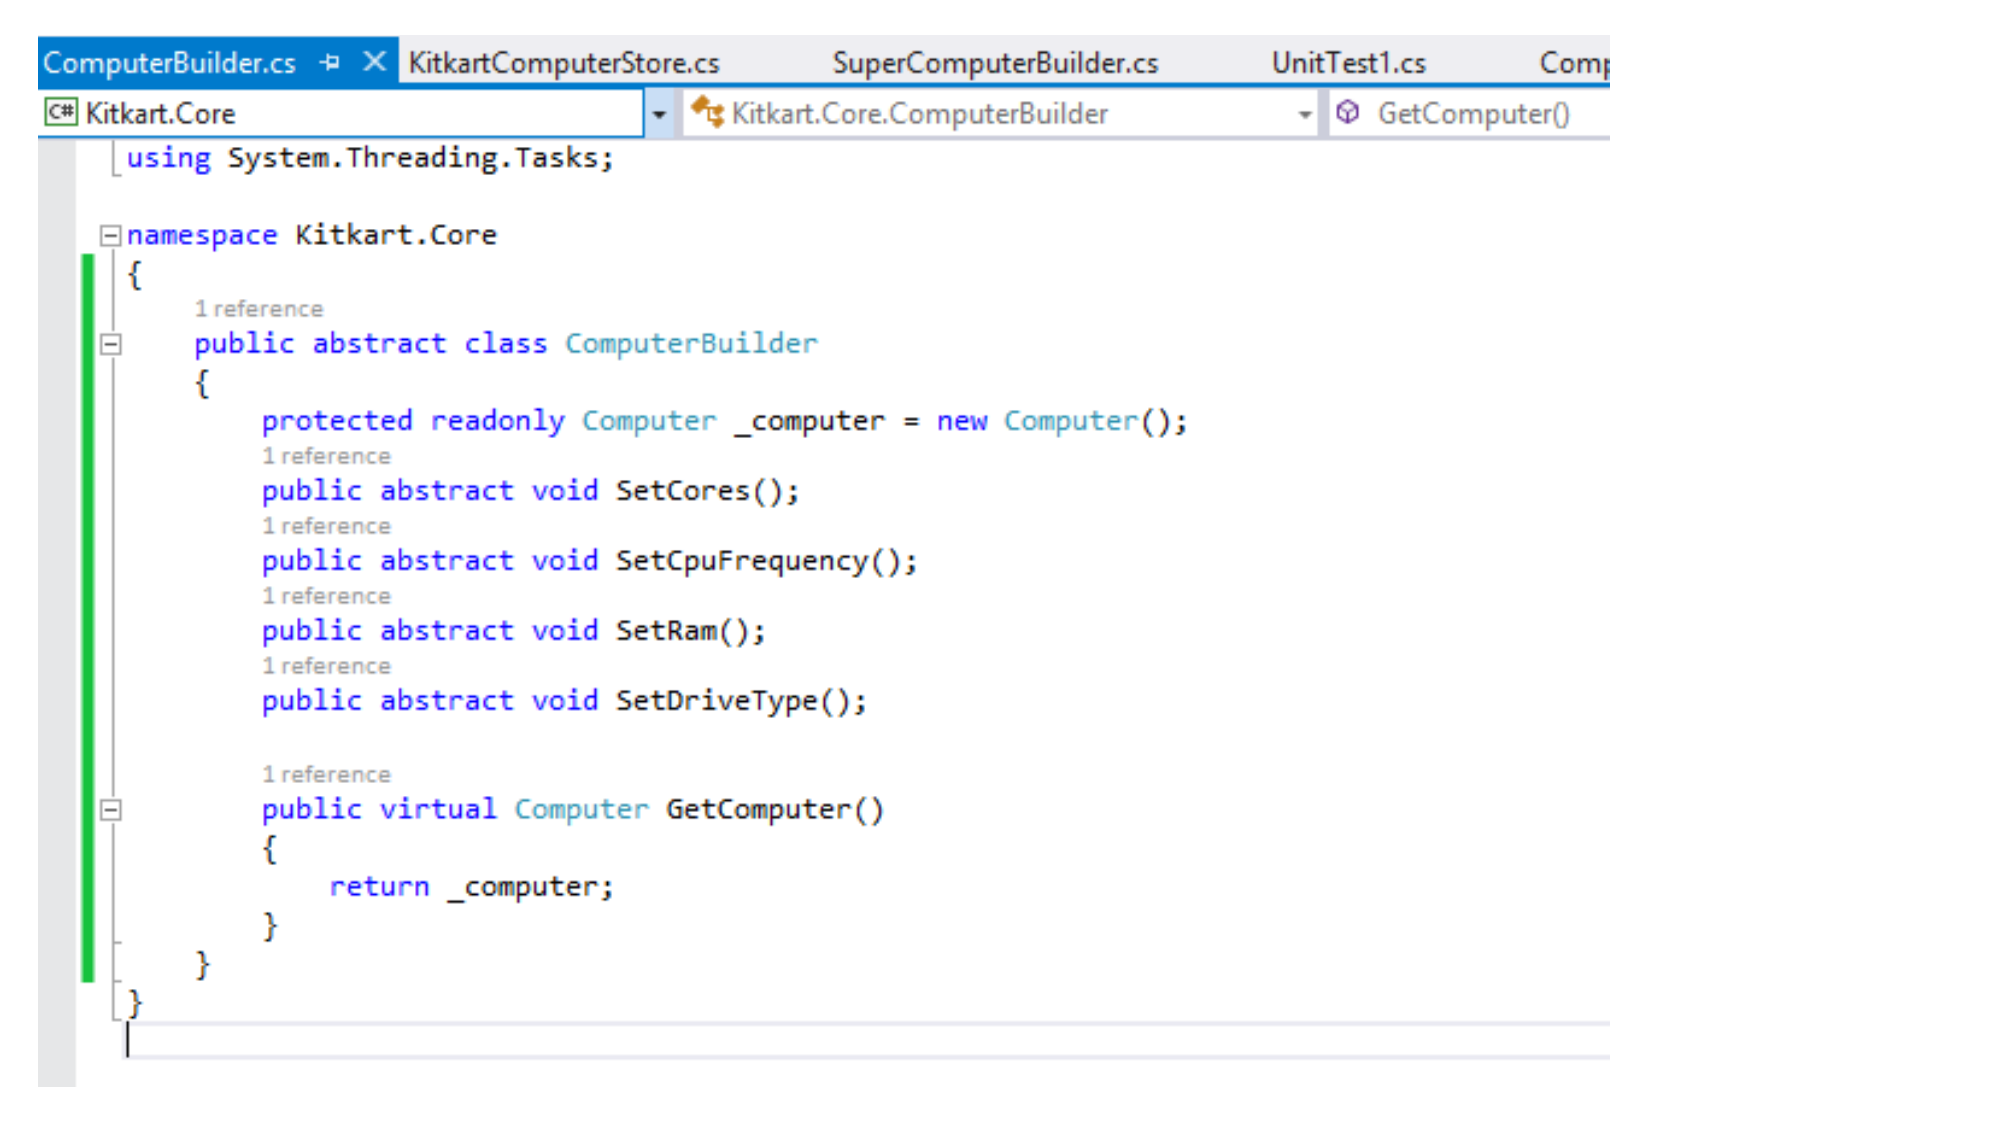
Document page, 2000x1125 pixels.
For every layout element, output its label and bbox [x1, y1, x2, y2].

picture [37, 35, 1611, 1087]
